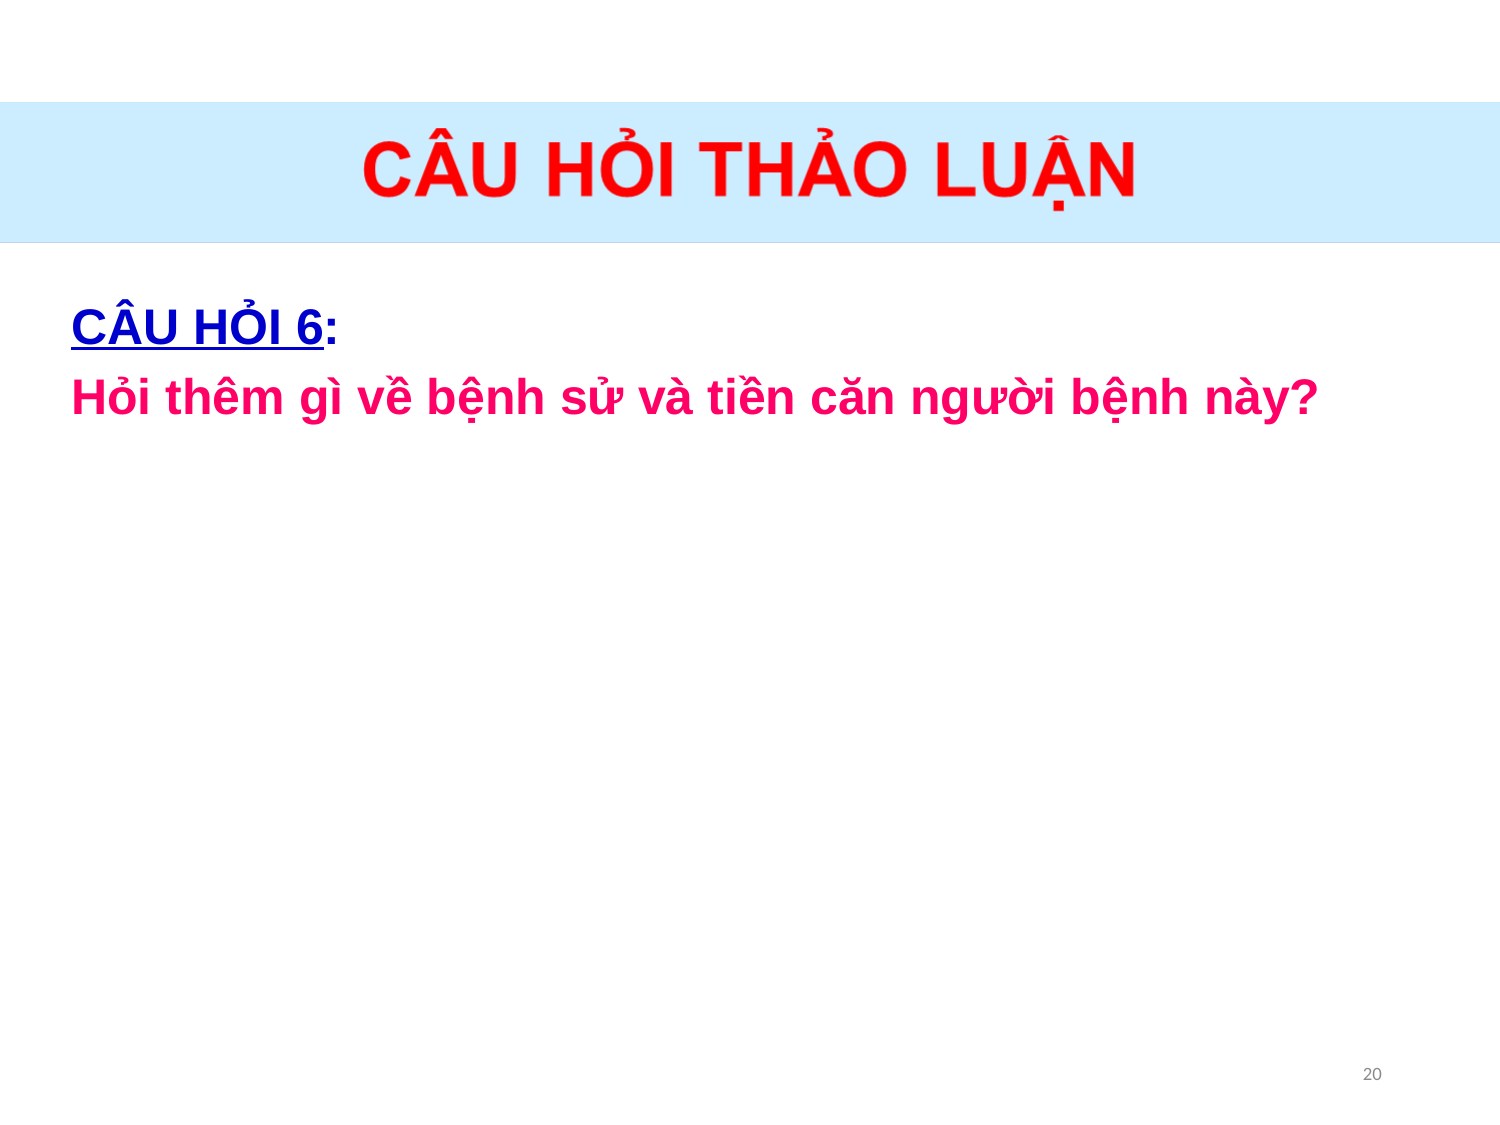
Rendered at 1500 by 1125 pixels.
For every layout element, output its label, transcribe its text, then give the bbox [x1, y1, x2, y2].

picture [0, 99, 1500, 259]
slide_number 20 [1059, 1042, 1397, 1103]
list CÂU HỎI 6: Hỏi thêm gì về bệnh sử và tiền căn người bệnh này? [56, 293, 1444, 1008]
